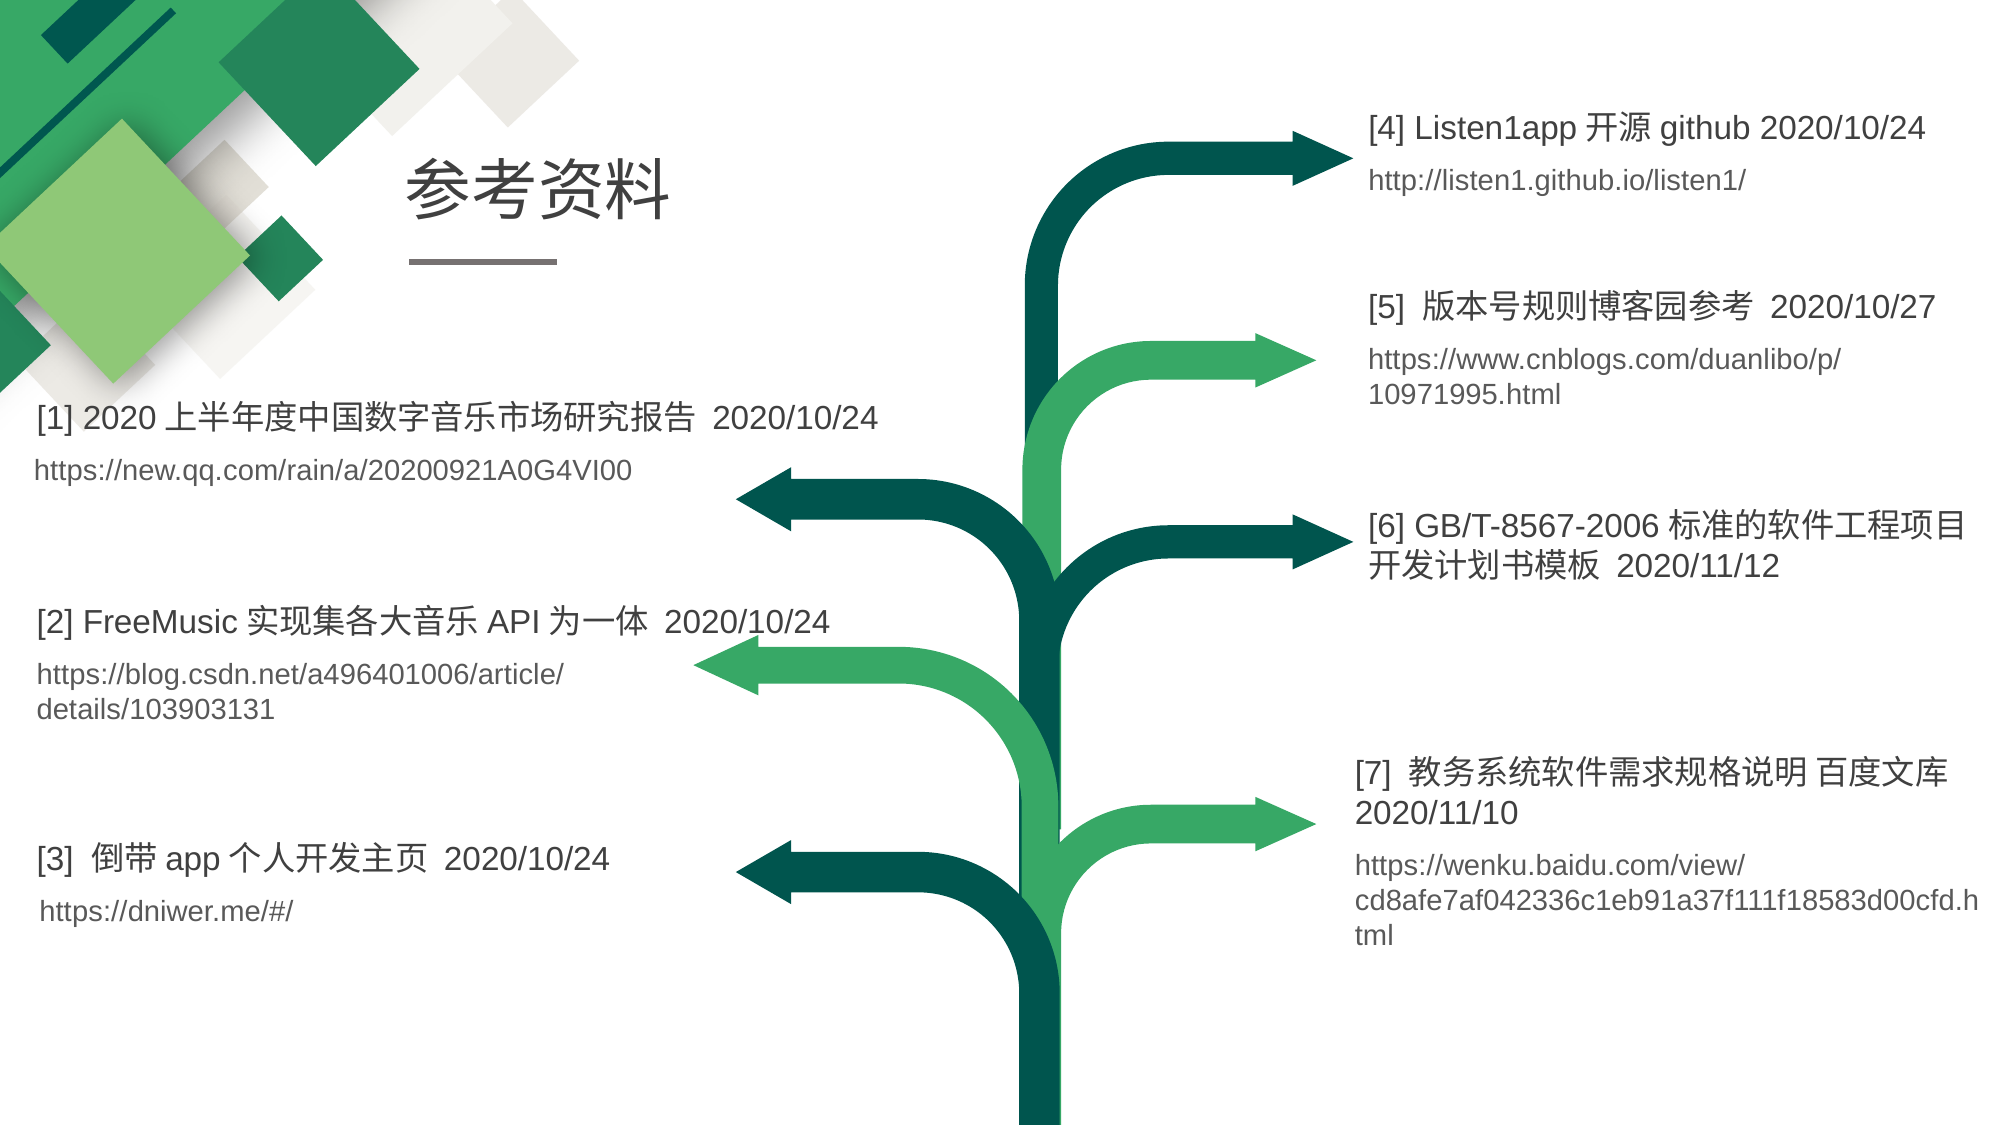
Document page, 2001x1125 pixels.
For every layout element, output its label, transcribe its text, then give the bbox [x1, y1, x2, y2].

text_box [6] GB/T-8567-2006标准的软件工程项目开发计划书模板 2020/11/12 [1353, 496, 2000, 592]
text_box [690, 645, 1060, 971]
text_box [1023, 512, 1353, 795]
text_box [733, 465, 1055, 703]
text_box [5] 版本号规则博客园参考 2020/10/27 [1353, 277, 2000, 333]
text_box https://www.cnblogs.com/duanlibo/p/10971995.html [1353, 333, 2000, 418]
text_box [1] 2020上半年度中国数字音乐市场研究报告 2020/10/24 [21, 388, 896, 444]
text_box [1060, 795, 1319, 1125]
text_box [733, 838, 1061, 1125]
text_box 参考资料 [390, 140, 1000, 235]
text_box [3] 倒带app个人开发主页 2020/10/24 [21, 829, 682, 884]
text_box https://new.qq.com/rain/a/20200921A0G4VI00 [19, 443, 679, 494]
text_box [7] 教务系统软件需求规格说明 百度文库 2020/11/10 [1340, 743, 1985, 839]
text_box [1021, 331, 1319, 577]
text_box [1023, 129, 1353, 443]
text_box https://blog.csdn.net/a496401006/article/details/103903131 [21, 647, 679, 733]
text_box https://dniwer.me/#/ [24, 884, 682, 935]
text_box https://wenku.baidu.com/view/cd8afe7af042336c1eb91a37f111f18583d00cfd.html [1340, 839, 1997, 959]
text_box [2] FreeMusic实现集各大音乐API为一体 2020/10/24 [21, 592, 871, 648]
text_box [4] Listen1app开源github 2020/10/24 [1353, 98, 2000, 154]
text_box http://listen1.github.io/listen1/ [1353, 154, 2000, 204]
